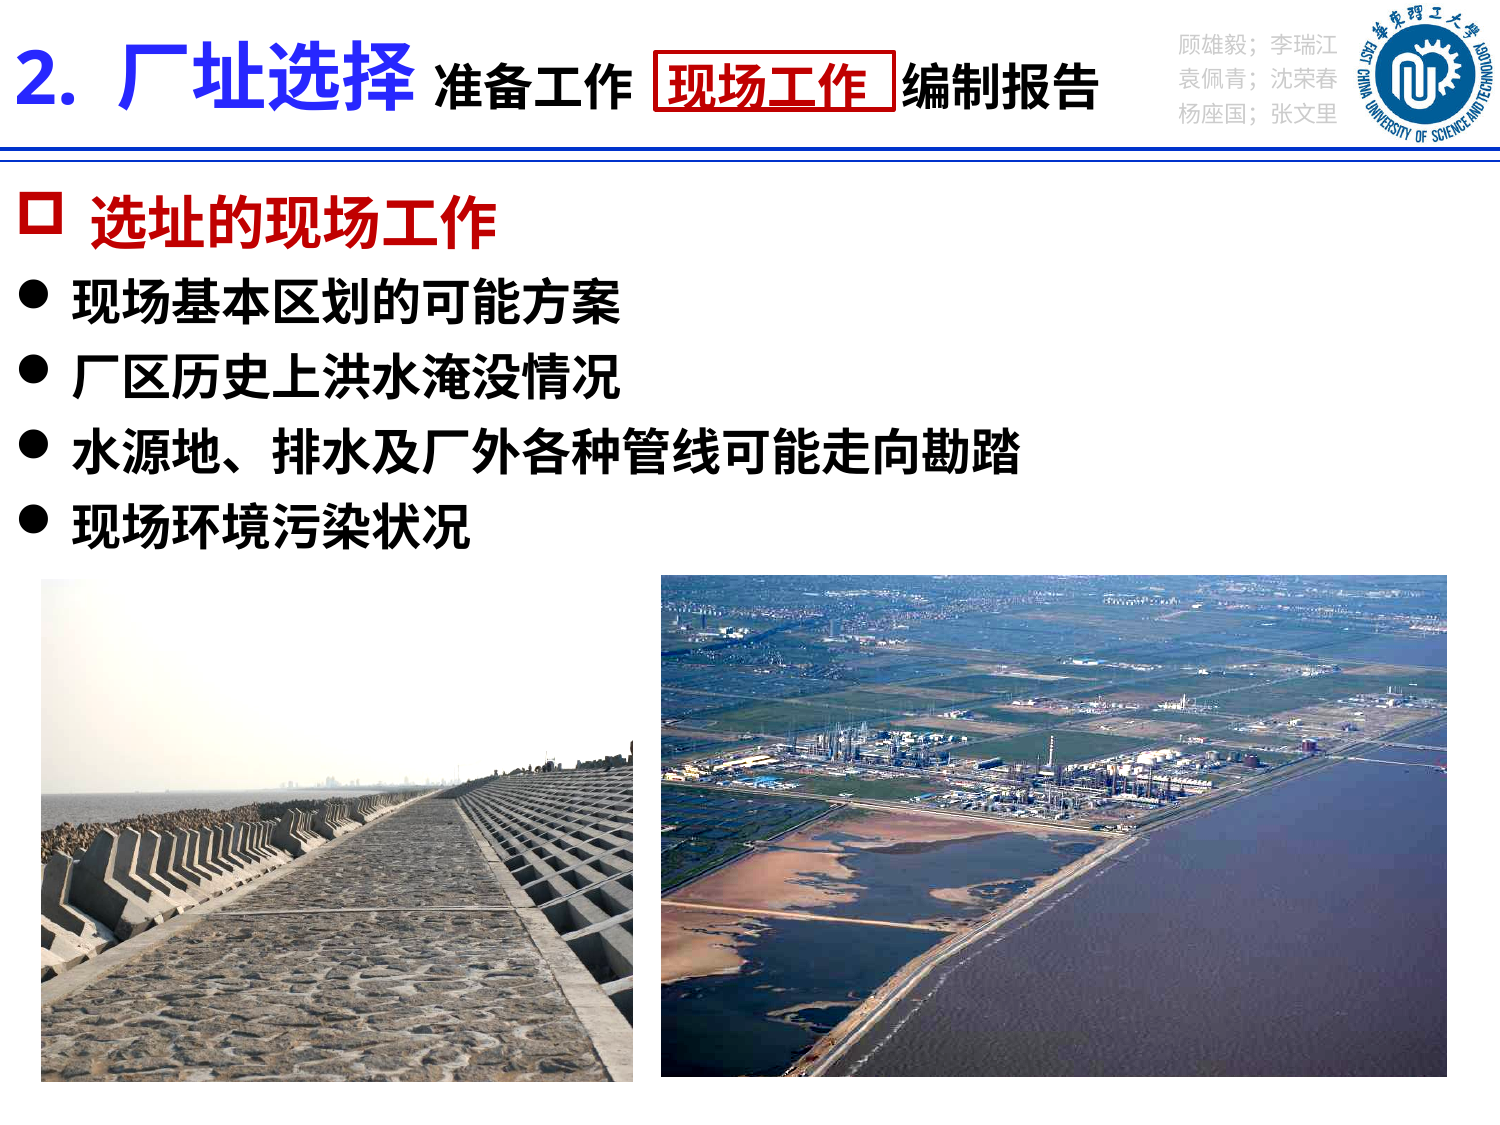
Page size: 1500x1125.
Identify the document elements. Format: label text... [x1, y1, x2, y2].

picture [661, 575, 1448, 1077]
text_box 2. 厂址选择 [0, 21, 1500, 127]
picture [1353, 3, 1495, 21]
text_box 准备工作 现场工作 编制报告 [419, 32, 1140, 123]
text_box [653, 50, 896, 112]
picture [1353, 127, 1495, 145]
picture [40, 578, 633, 1082]
text_box 选址的现场工作 现场基本区划的可能方案 厂区历史上洪水淹没情况 水源地、排水及厂外各种管线可能走向勘踏 现场环境污染状况 [0, 160, 1500, 564]
